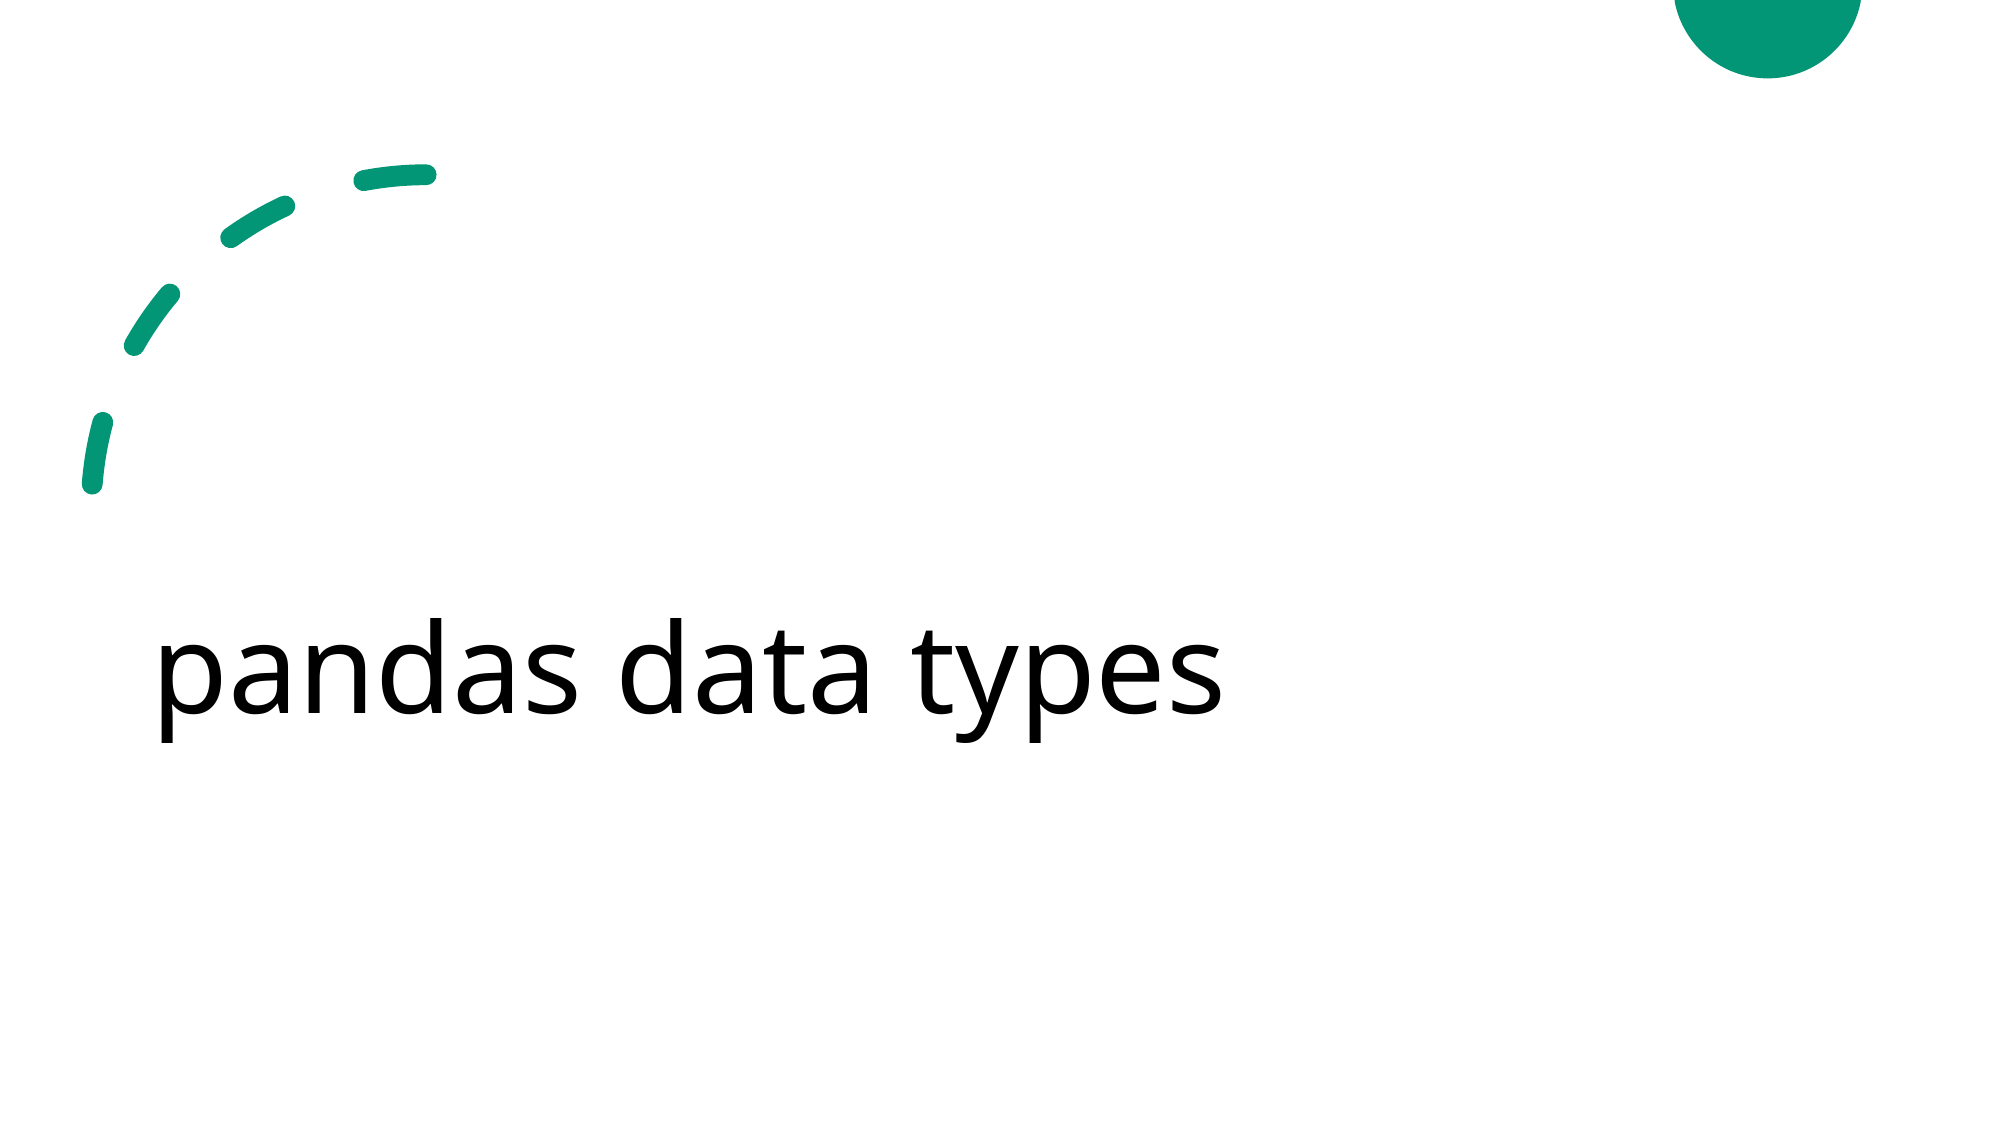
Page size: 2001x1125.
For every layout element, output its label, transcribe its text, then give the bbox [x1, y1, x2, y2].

title pandas data types [136, 280, 1862, 749]
